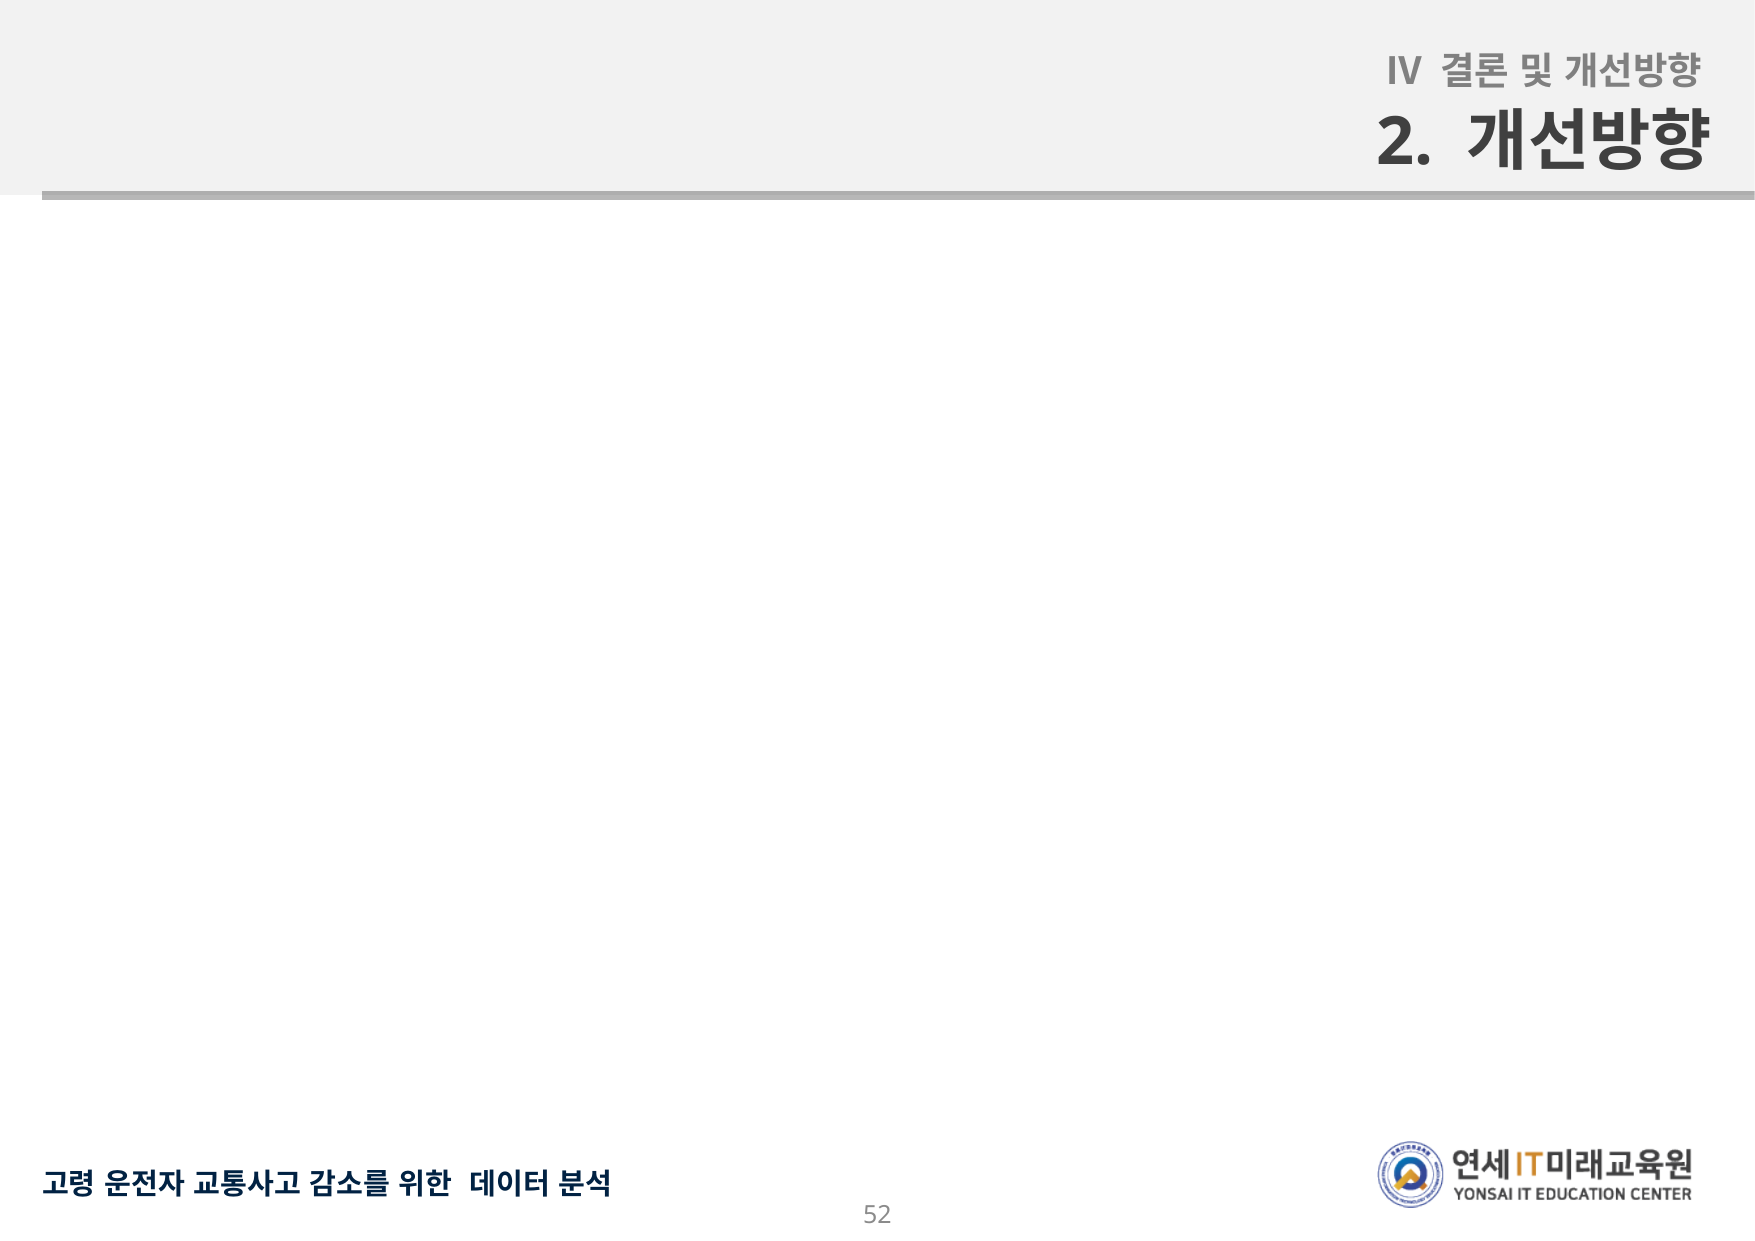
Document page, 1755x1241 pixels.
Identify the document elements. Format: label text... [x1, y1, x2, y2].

picture [1377, 1141, 1702, 1208]
picture [42, 182, 1755, 209]
slide_number 52 [702, 1185, 1053, 1241]
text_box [391, 39, 1728, 187]
